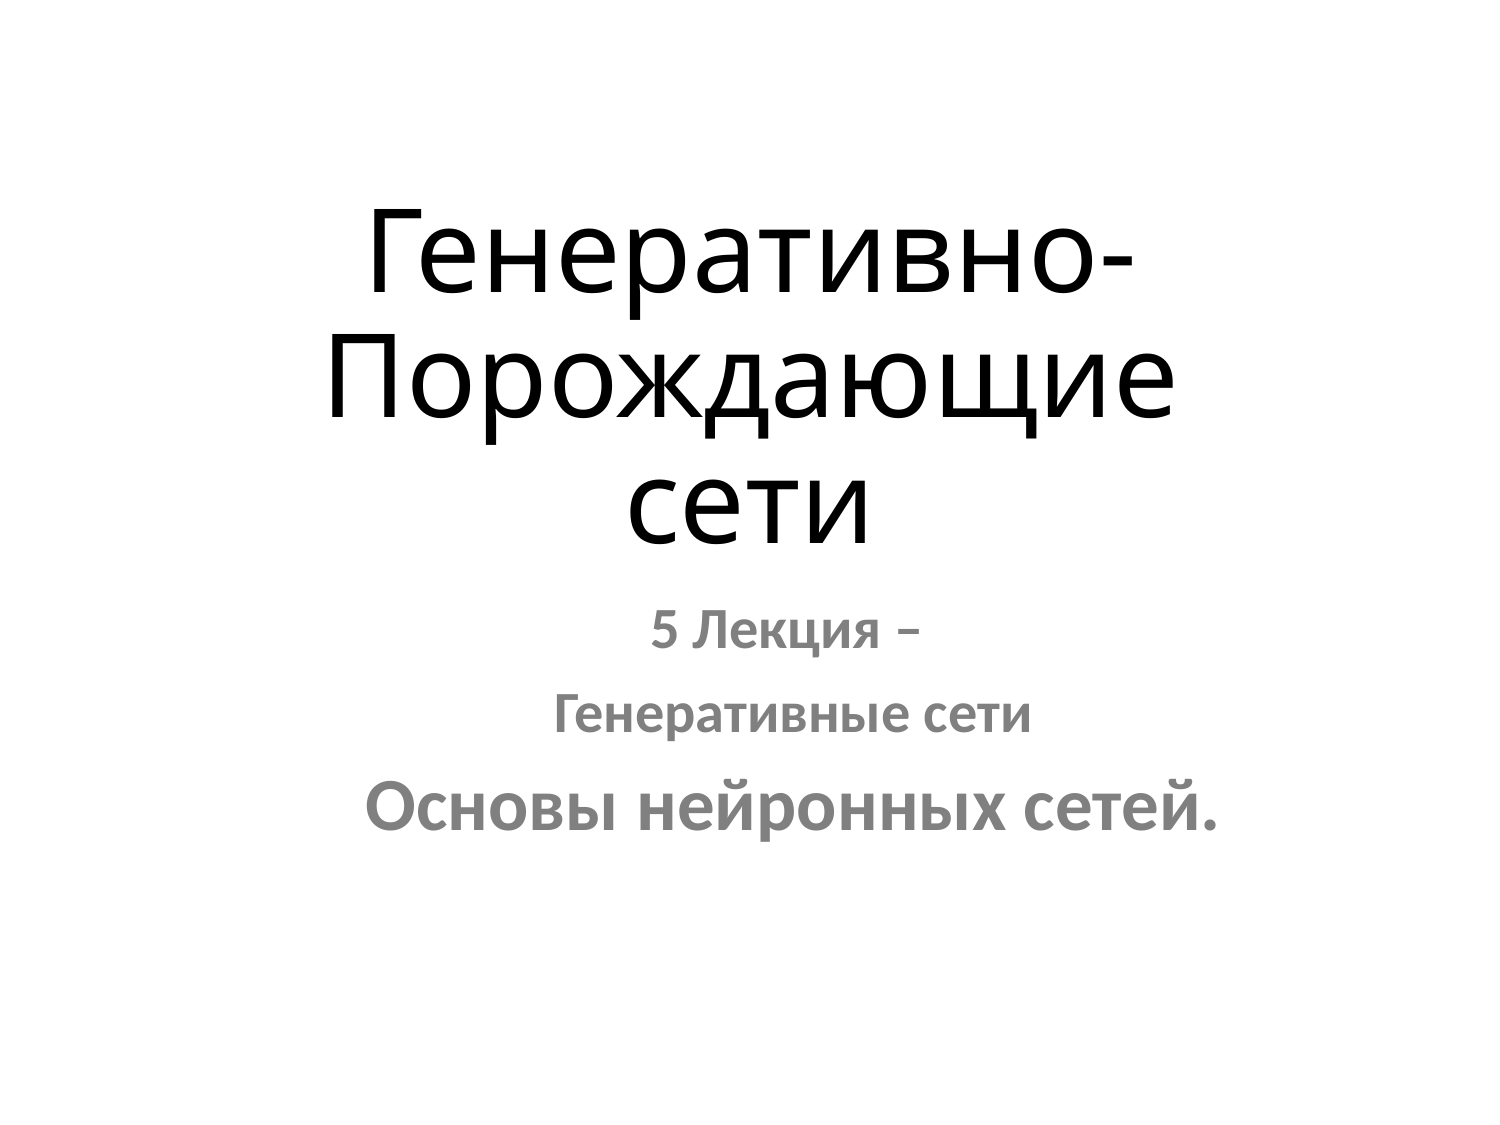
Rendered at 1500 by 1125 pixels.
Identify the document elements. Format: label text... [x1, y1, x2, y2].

title Генеративно-Порождающие сети [187, 184, 1313, 576]
subtitle 5 Лекция – Генеративные сети Основы нейронных сетей. [120, 590, 1467, 1094]
